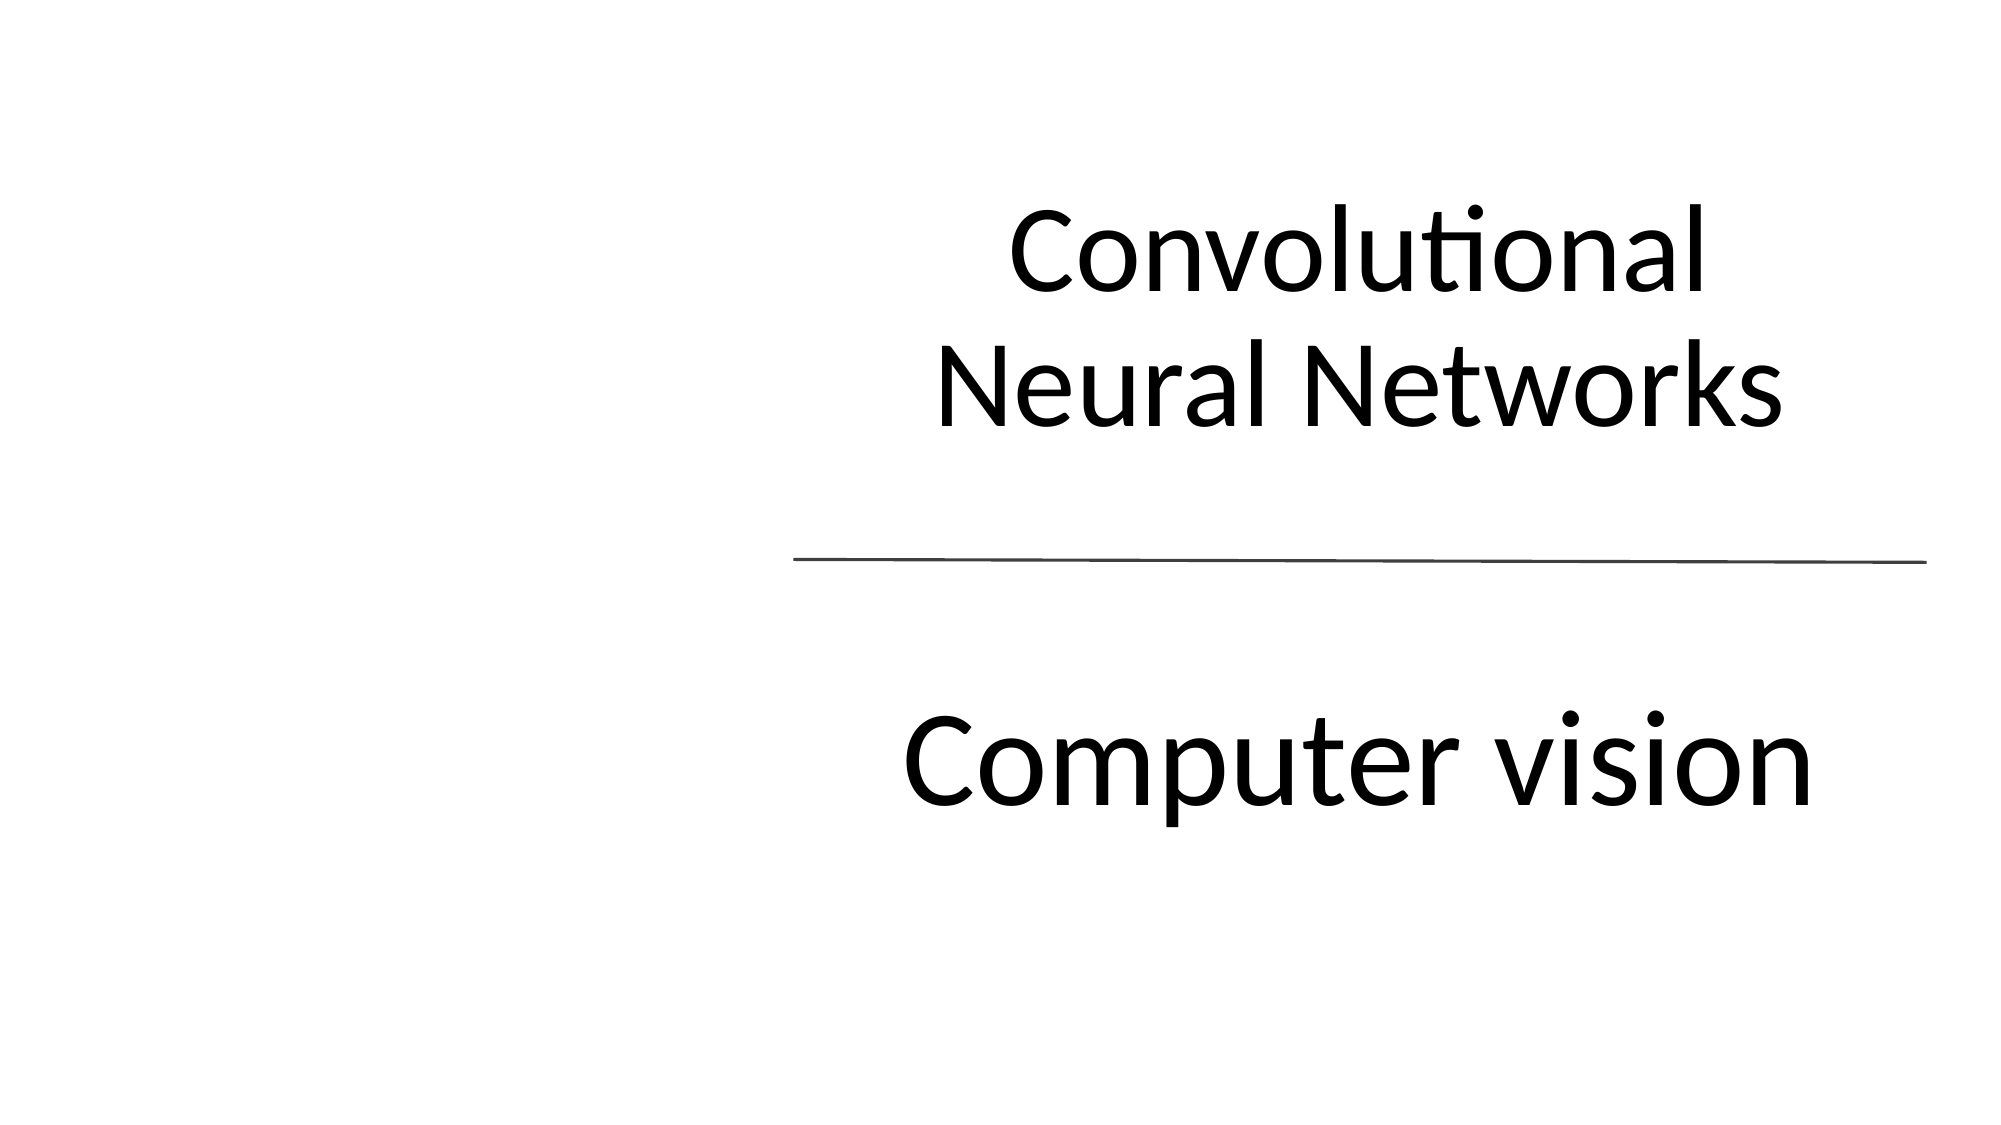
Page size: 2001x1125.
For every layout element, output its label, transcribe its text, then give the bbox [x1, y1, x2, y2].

title Convolutional Neural Networks [848, 161, 1872, 462]
text_box Computer vision [703, 660, 2000, 841]
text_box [793, 559, 1927, 563]
